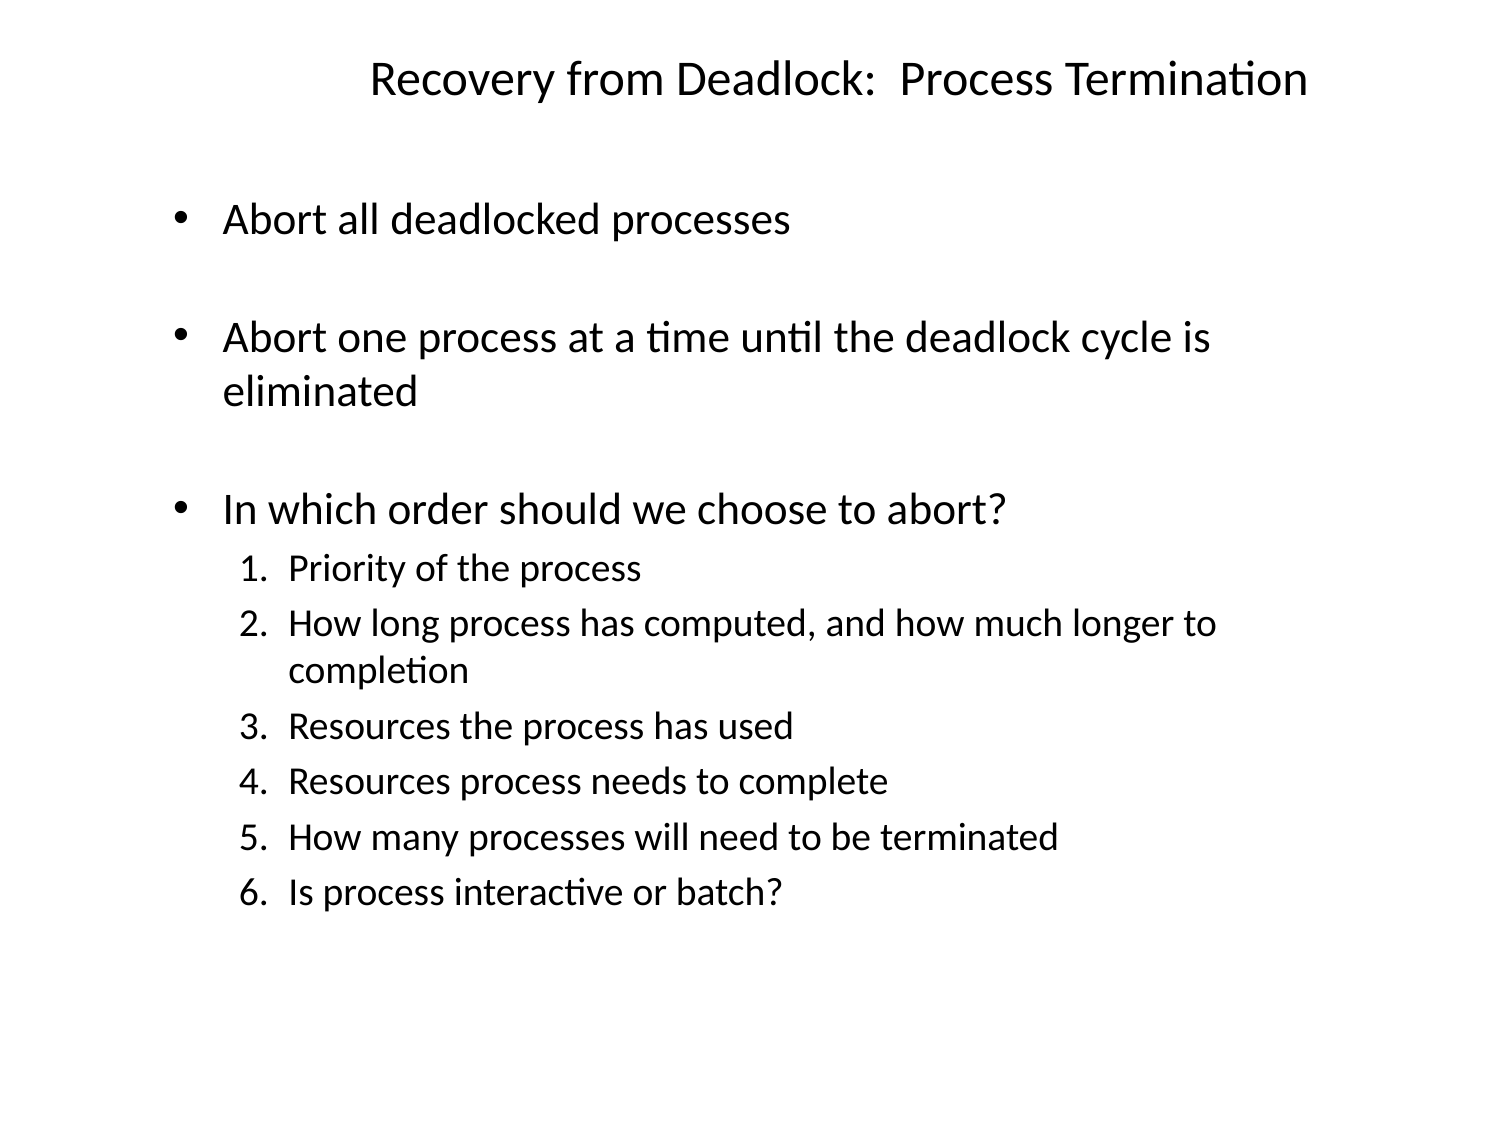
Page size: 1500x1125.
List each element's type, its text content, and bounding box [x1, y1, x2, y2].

list Abort all deadlocked processes Abort one process at a time until the deadlock cycle is eliminated In which order should we choose to abort? Priority of the process How long process has computed, and how much longer to completion Resources the process has used Resources process needs to complete How many processes will need to be terminated Is process interactive or batch? [158, 181, 1421, 925]
title Recovery from Deadlock: Process Termination [135, 37, 1500, 113]
